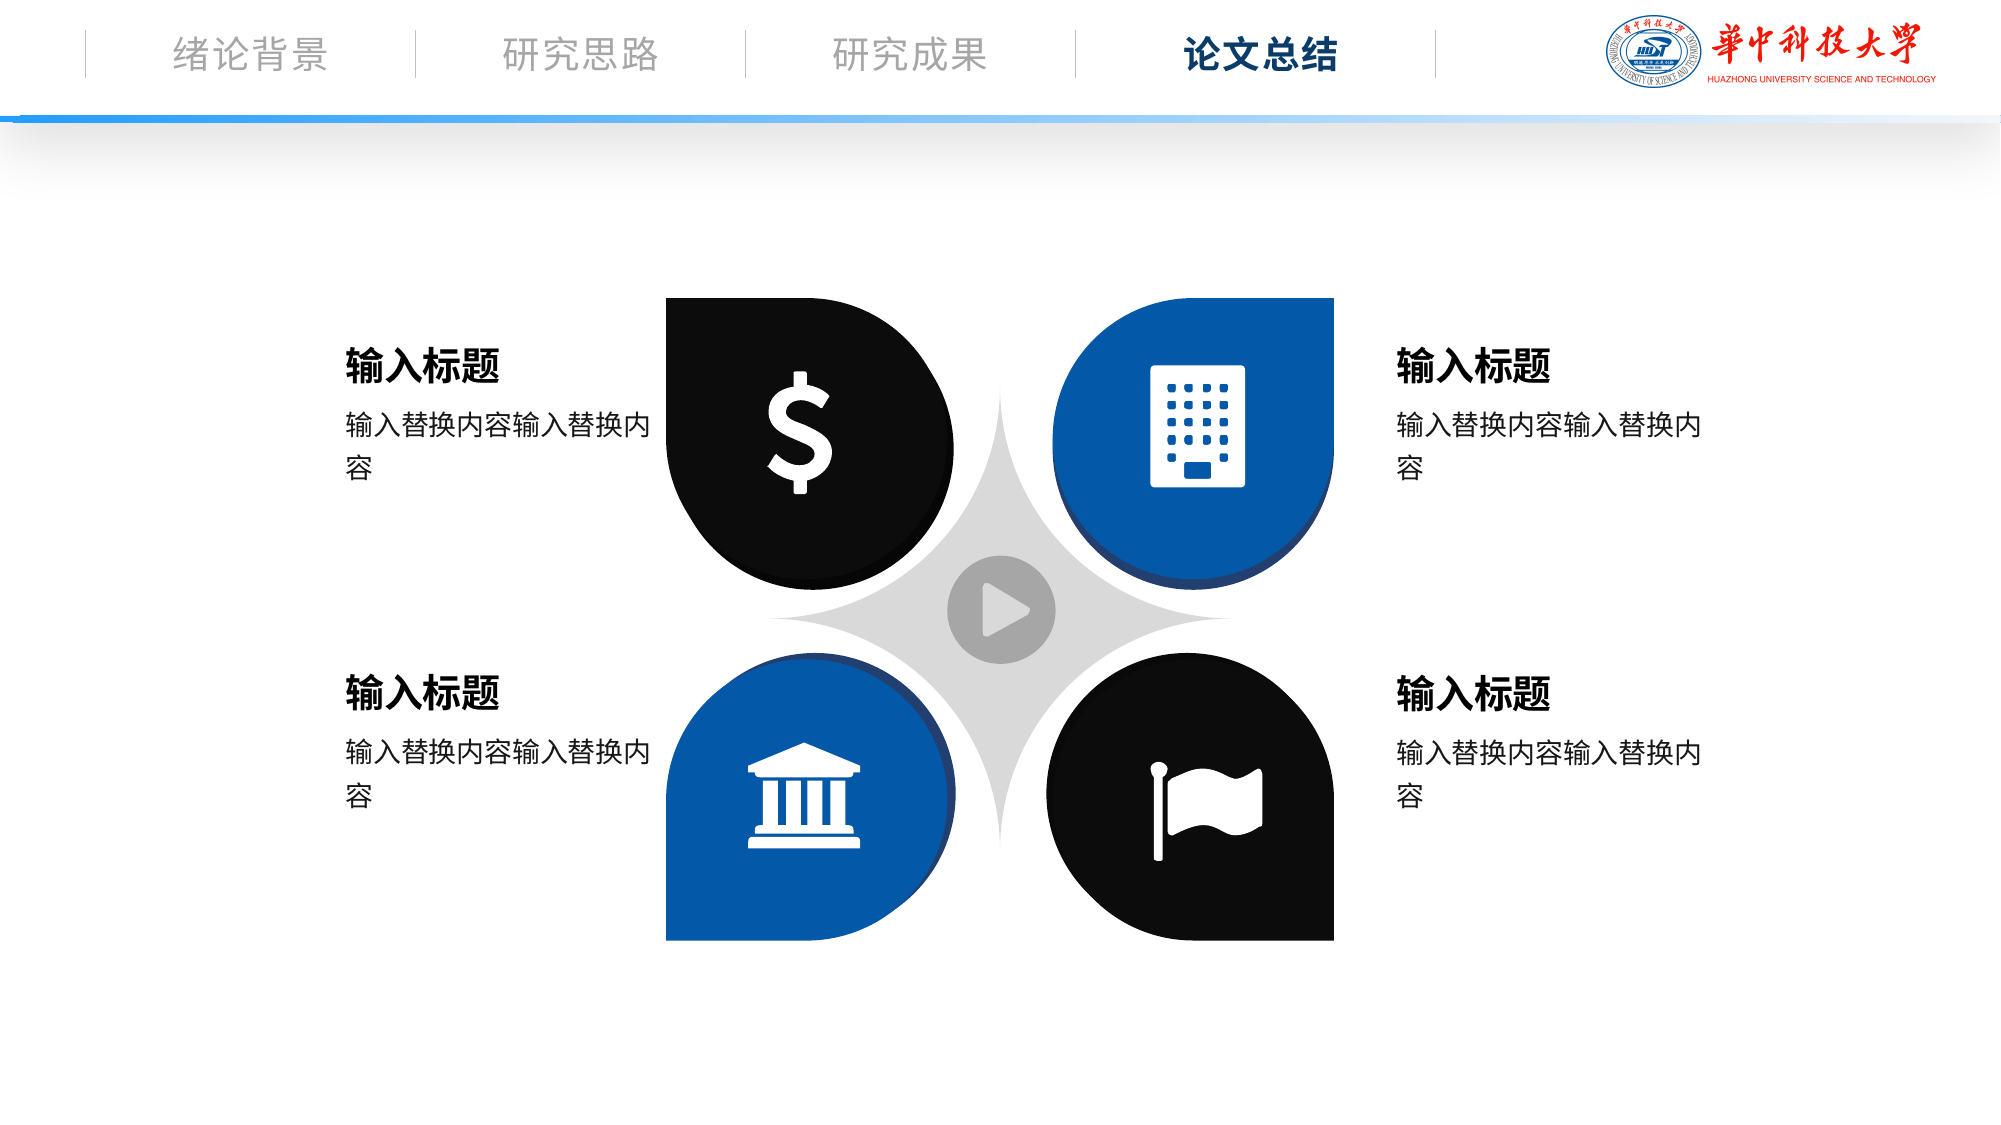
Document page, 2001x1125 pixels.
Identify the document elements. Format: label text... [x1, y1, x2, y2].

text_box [0, 0, 2000, 123]
text_box [1051, 297, 1335, 581]
text_box 输入替换内容输入替换内容 [1381, 396, 1718, 492]
text_box [1150, 761, 1168, 861]
text_box [947, 555, 1056, 664]
text_box [665, 658, 949, 942]
text_box 输入替换内容输入替换内容 [1381, 724, 1718, 820]
text_box 输入标题 [330, 333, 667, 396]
text_box [754, 780, 854, 834]
text_box 输入替换内容输入替换内容 [330, 396, 667, 492]
text_box 输入标题 [1381, 334, 1718, 396]
text_box 输入标题 [330, 661, 667, 724]
text_box [665, 297, 949, 581]
text_box [1167, 768, 1263, 836]
text_box [748, 836, 861, 849]
text_box [748, 742, 861, 778]
text_box [1045, 651, 1285, 891]
text_box [1051, 449, 1335, 591]
text_box [692, 377, 955, 591]
text_box [767, 371, 832, 495]
text_box [733, 651, 957, 907]
text_box 输入标题 [1381, 661, 1718, 724]
text_box [768, 385, 1232, 852]
text_box [1051, 658, 1336, 942]
text_box [1150, 365, 1246, 488]
text_box 输入替换内容输入替换内容 [330, 724, 667, 820]
